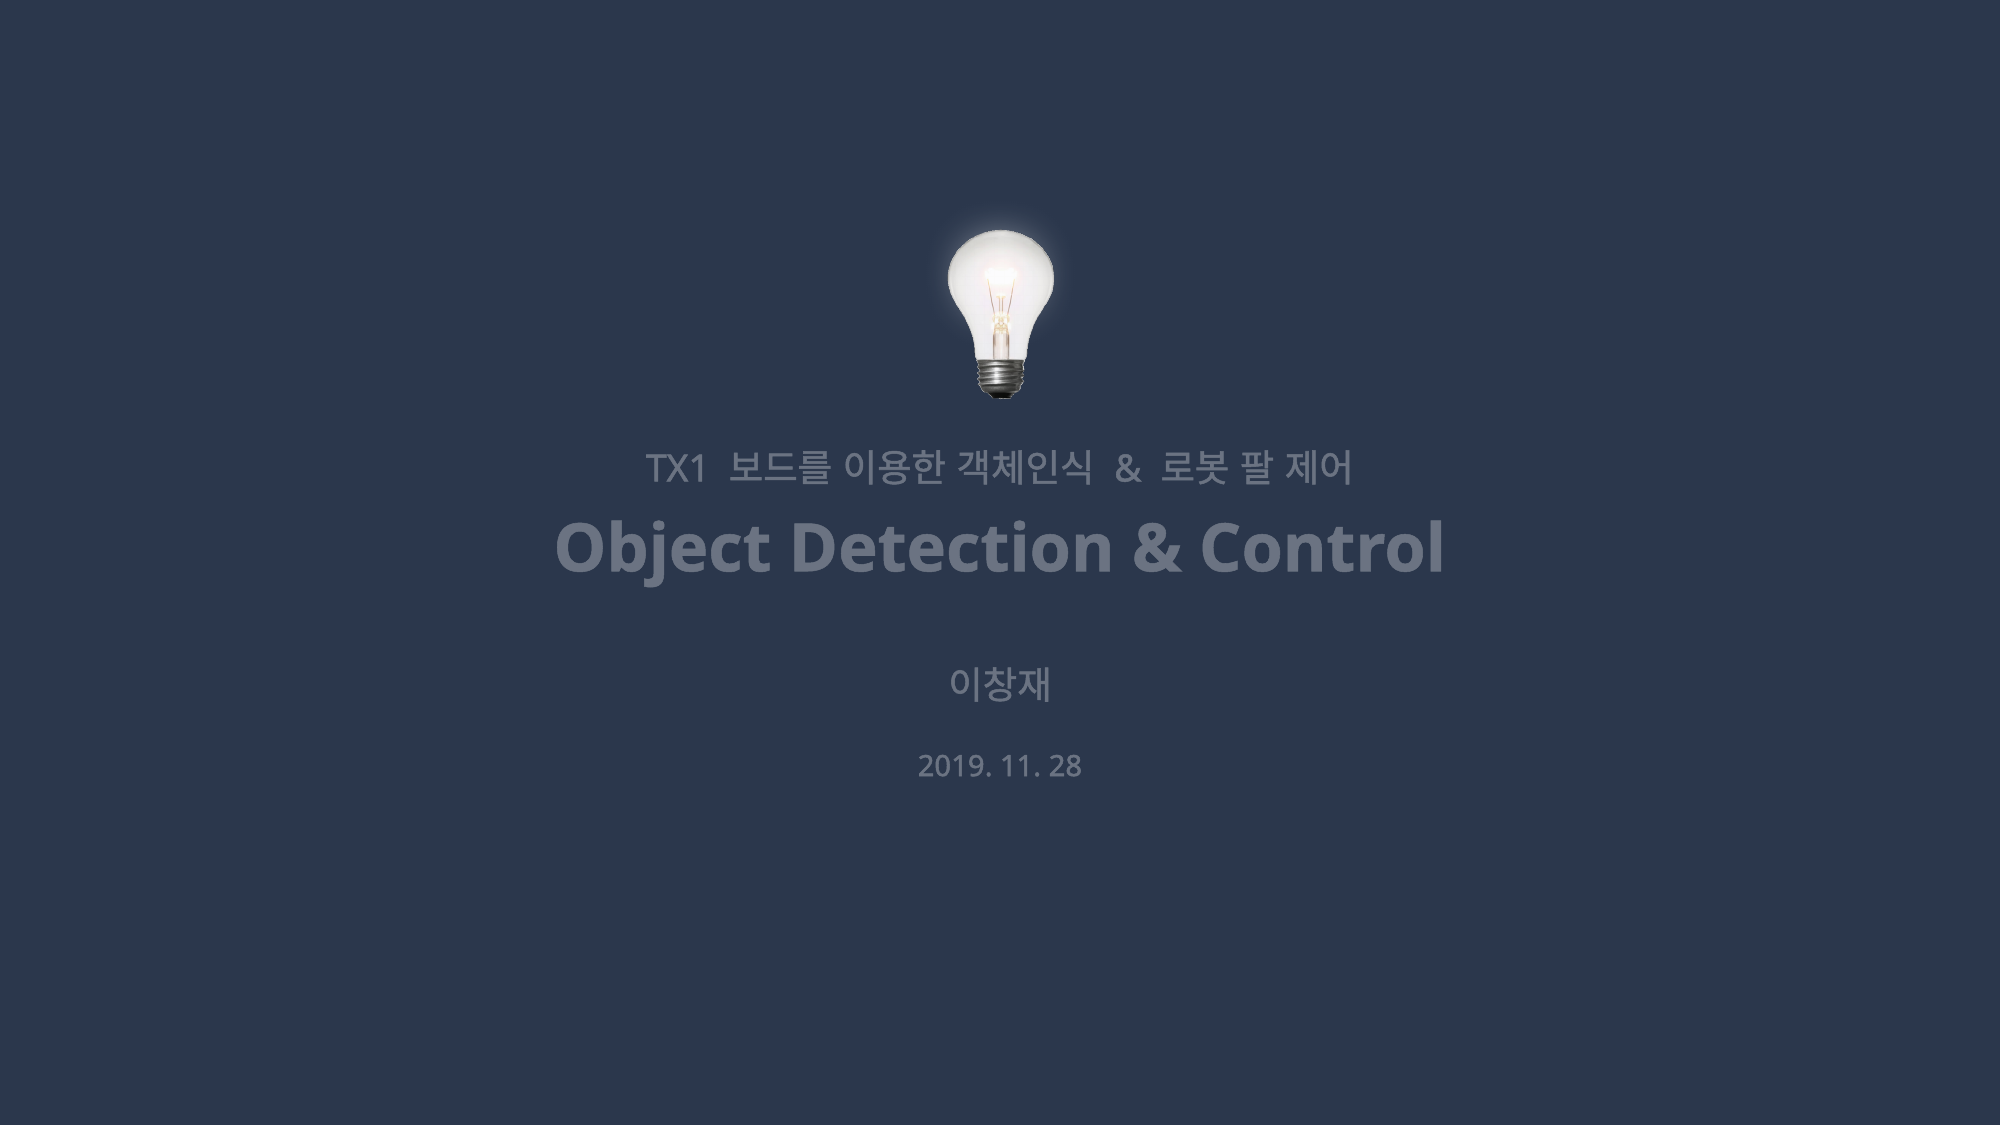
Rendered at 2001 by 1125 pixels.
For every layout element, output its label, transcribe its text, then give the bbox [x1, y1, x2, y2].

text_box 이창재 [431, 653, 1569, 714]
text_box 2019. 11. 28 [538, 739, 1462, 790]
text_box TX1 보드를 이용한 객체인식 & 로봇 팔 제어 [538, 436, 1462, 497]
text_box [899, 174, 1101, 402]
text_box Object Detection & Control [538, 497, 1462, 592]
